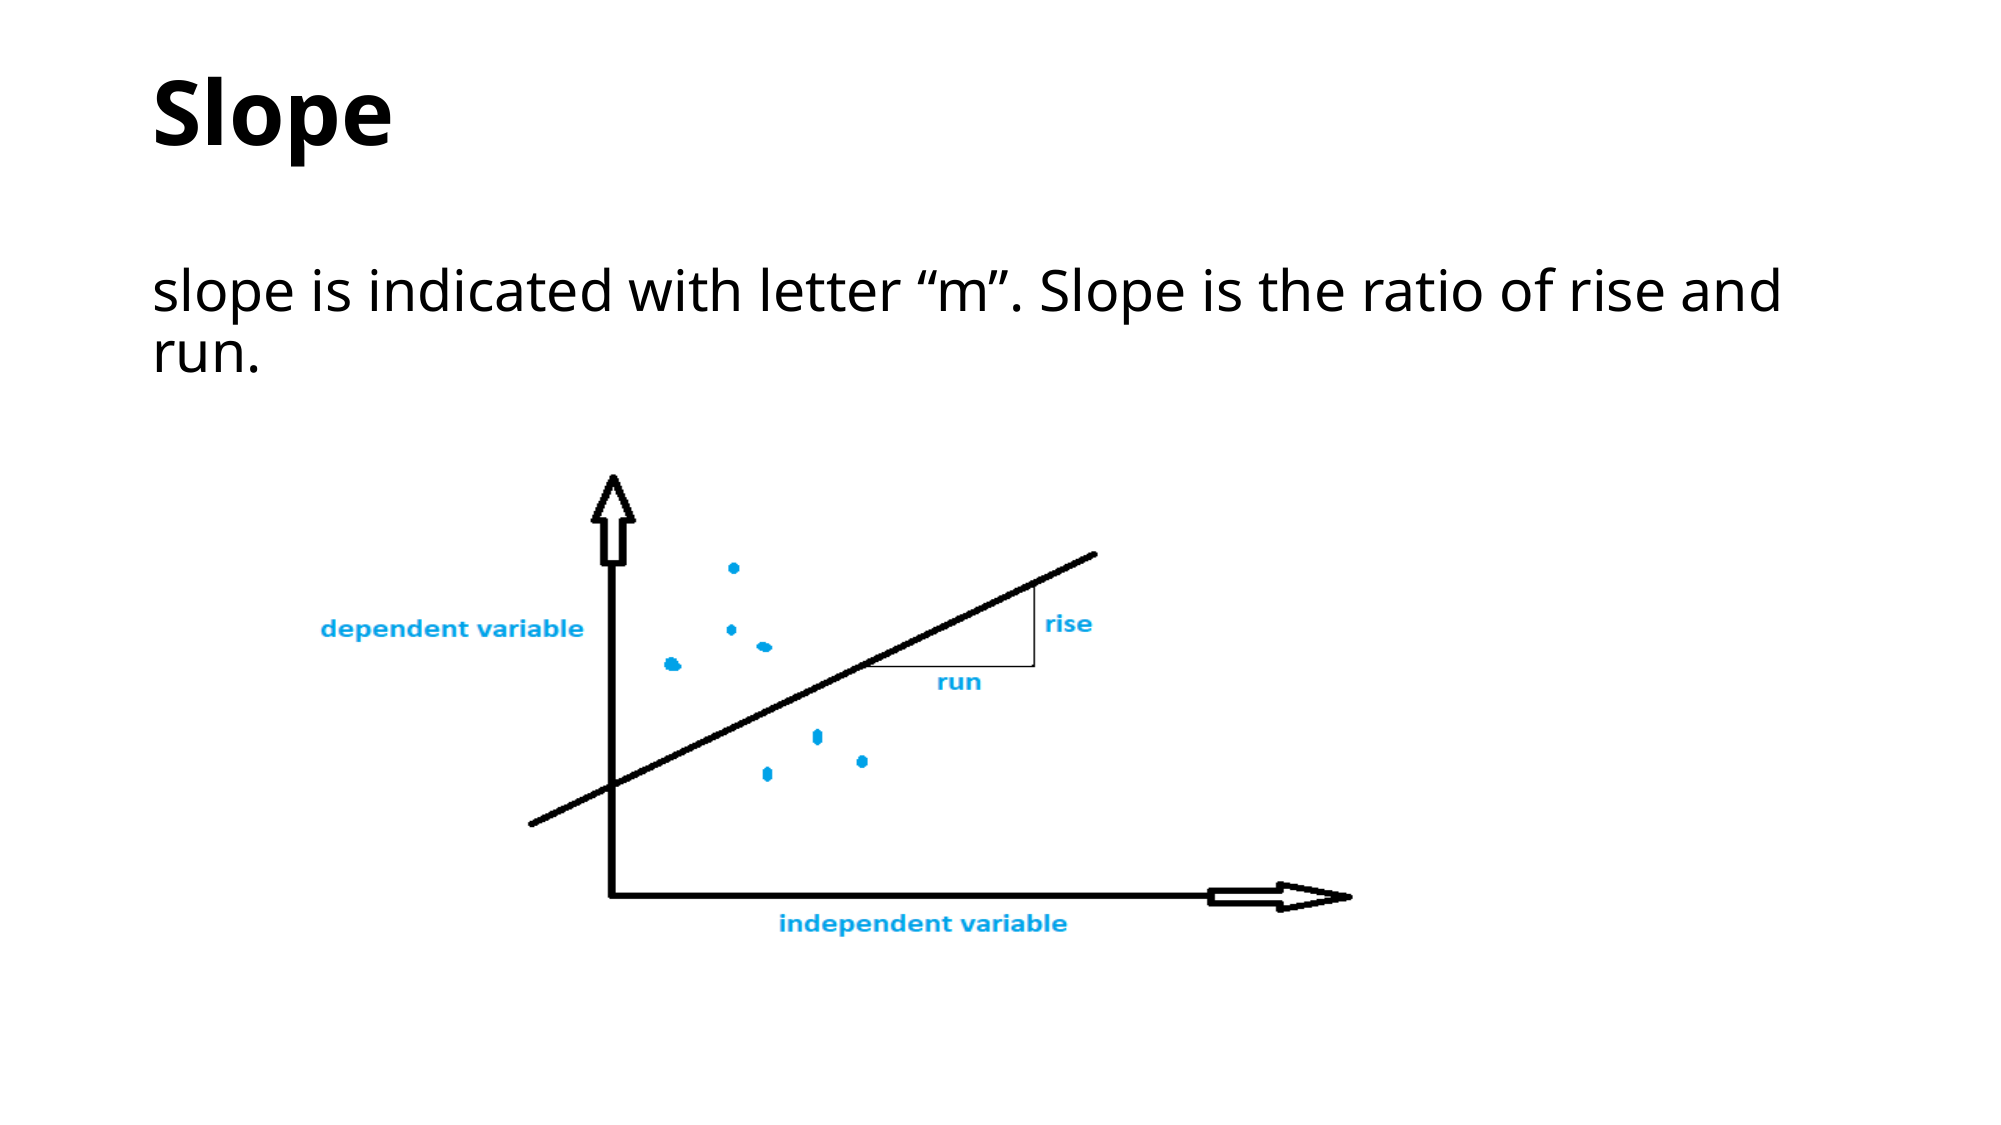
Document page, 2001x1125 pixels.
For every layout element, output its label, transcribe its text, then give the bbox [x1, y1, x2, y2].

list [289, 467, 1428, 957]
title Slope slope is indicated with letter “m”. Slope is the ratio of rise and run. [137, 59, 1863, 394]
